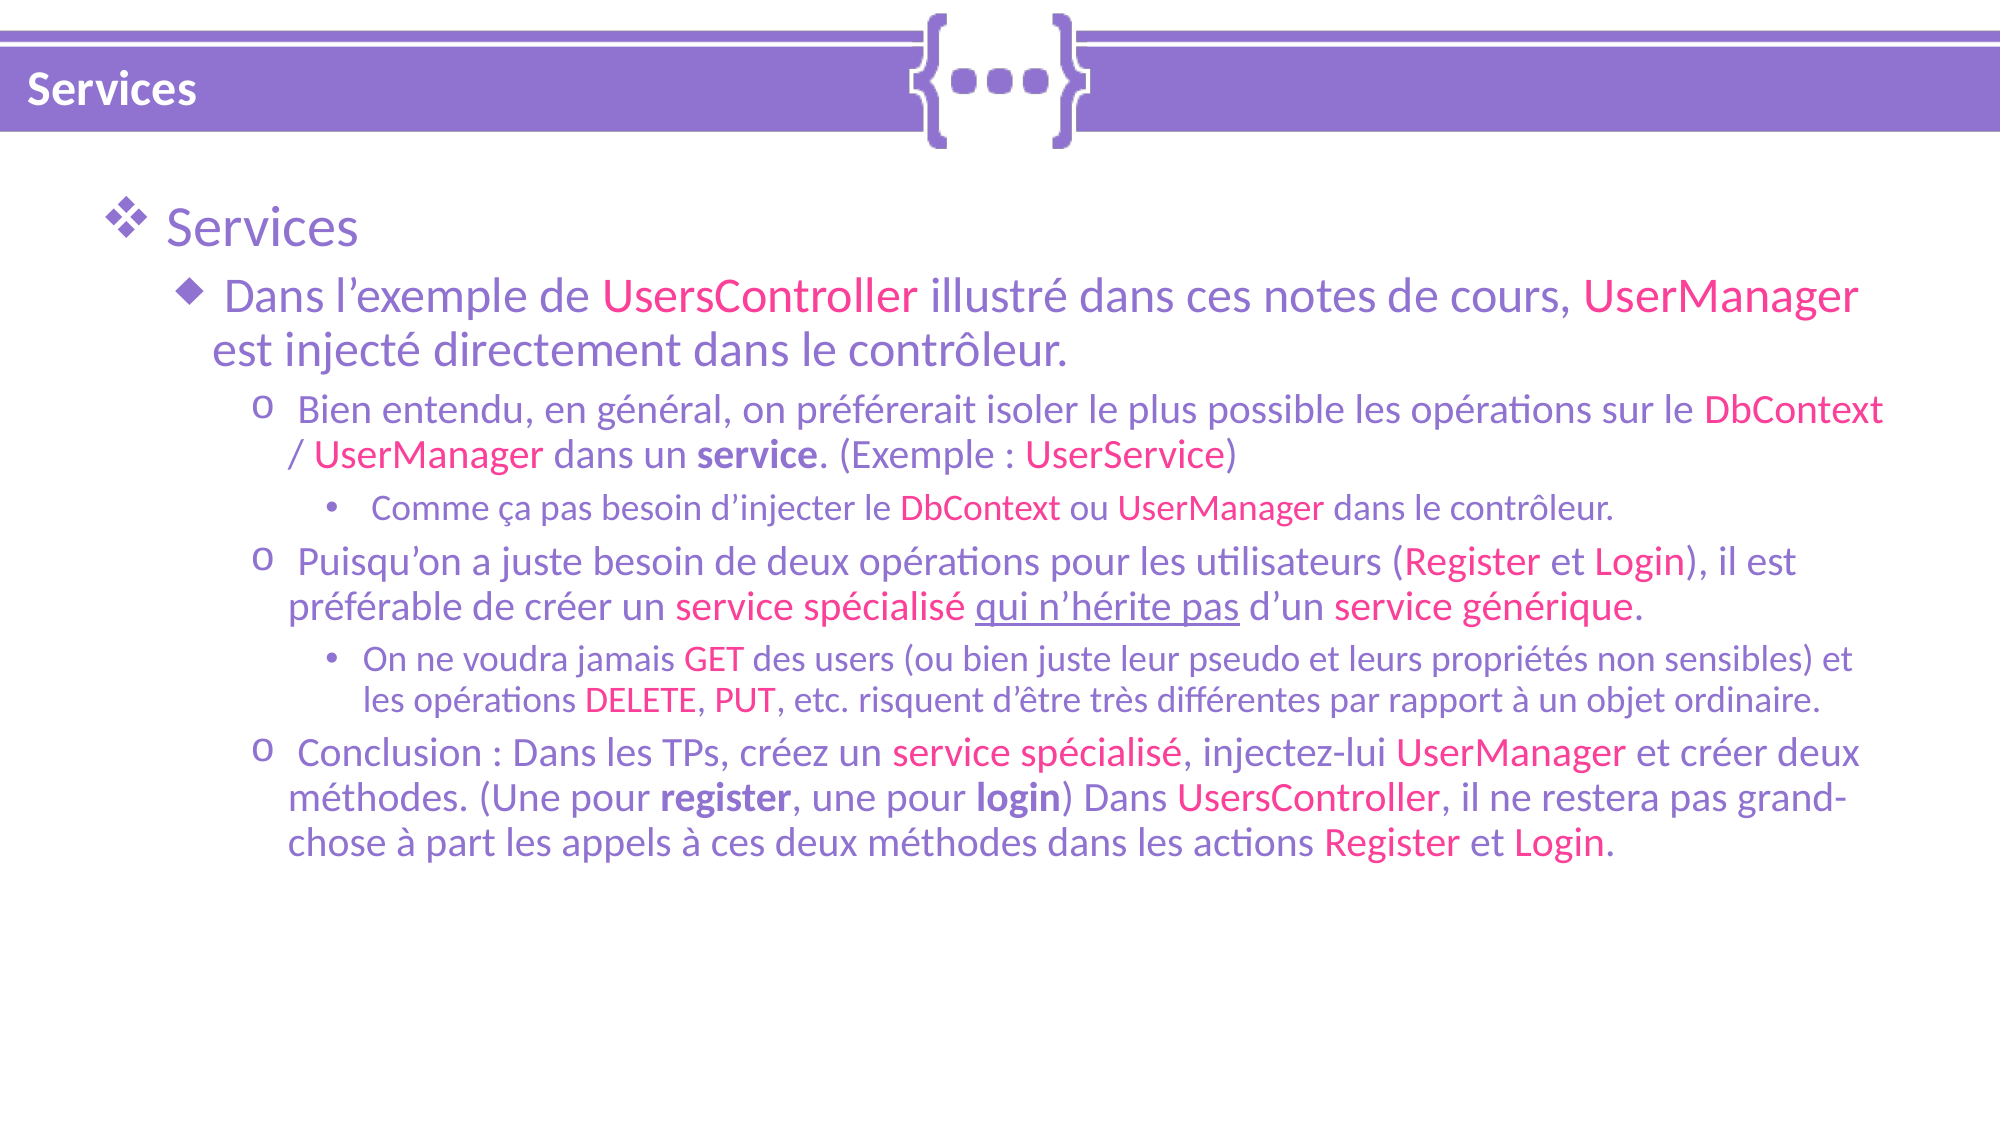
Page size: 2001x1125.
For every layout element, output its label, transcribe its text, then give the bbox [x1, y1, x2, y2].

picture [0, 3, 2000, 160]
list Services Dans l’exemple de UsersController illustré dans ces notes de cours, UserManager est injecté directement dans le contrôleur. Bien entendu, en général, on préférerait isoler le plus possible les opérations sur le DbContext / UserManager dans un service. (Exemple : UserService) Comme ça pas besoin d’injecter le DbContext ou UserManager dans le contrôleur. Puisqu’on a juste besoin de deux opérations pour les utilisateurs (Register et Login), il est préférable de créer un service spécialisé qui n’hérite pas d’un service générique. On ne voudra jamais GET des users (ou bien juste leur pseudo et leurs propriétés non sensibles) et les opérations DELETE, PUT, etc. risquent d’être très différentes par rapport à un objet ordinaire. Conclusion : Dans les TPs, créez un service spécialisé, injectez-lui UserManager et créer deux méthodes. (Une pour register, une pour login) Dans UsersController, il ne restera pas grand-chose à part les appels à ces deux méthodes dans les actions Register et Login. [85, 188, 1910, 1014]
title Services [12, 58, 913, 120]
